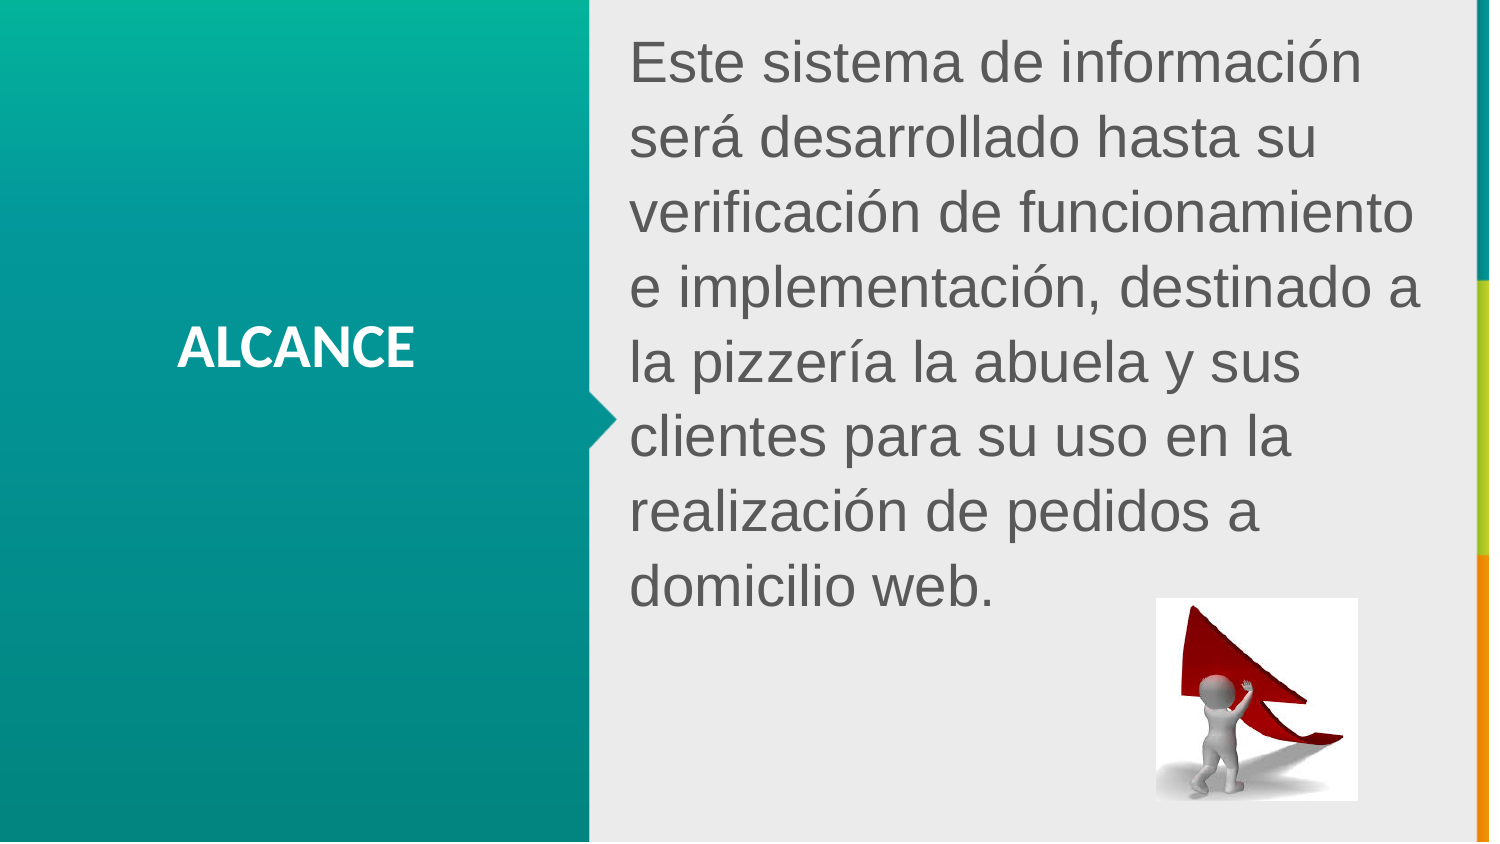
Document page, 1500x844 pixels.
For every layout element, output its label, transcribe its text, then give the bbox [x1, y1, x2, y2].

text_box Este sistema de información será desarrollado hasta su verificación de funcionamiento e implementación, destinado a la pizzería la abuela y sus clientes para su uso en la realización de pedidos a domicilio web. [614, 12, 1468, 834]
text_box ALCANCE [0, 292, 595, 551]
picture [0, 0, 1489, 842]
